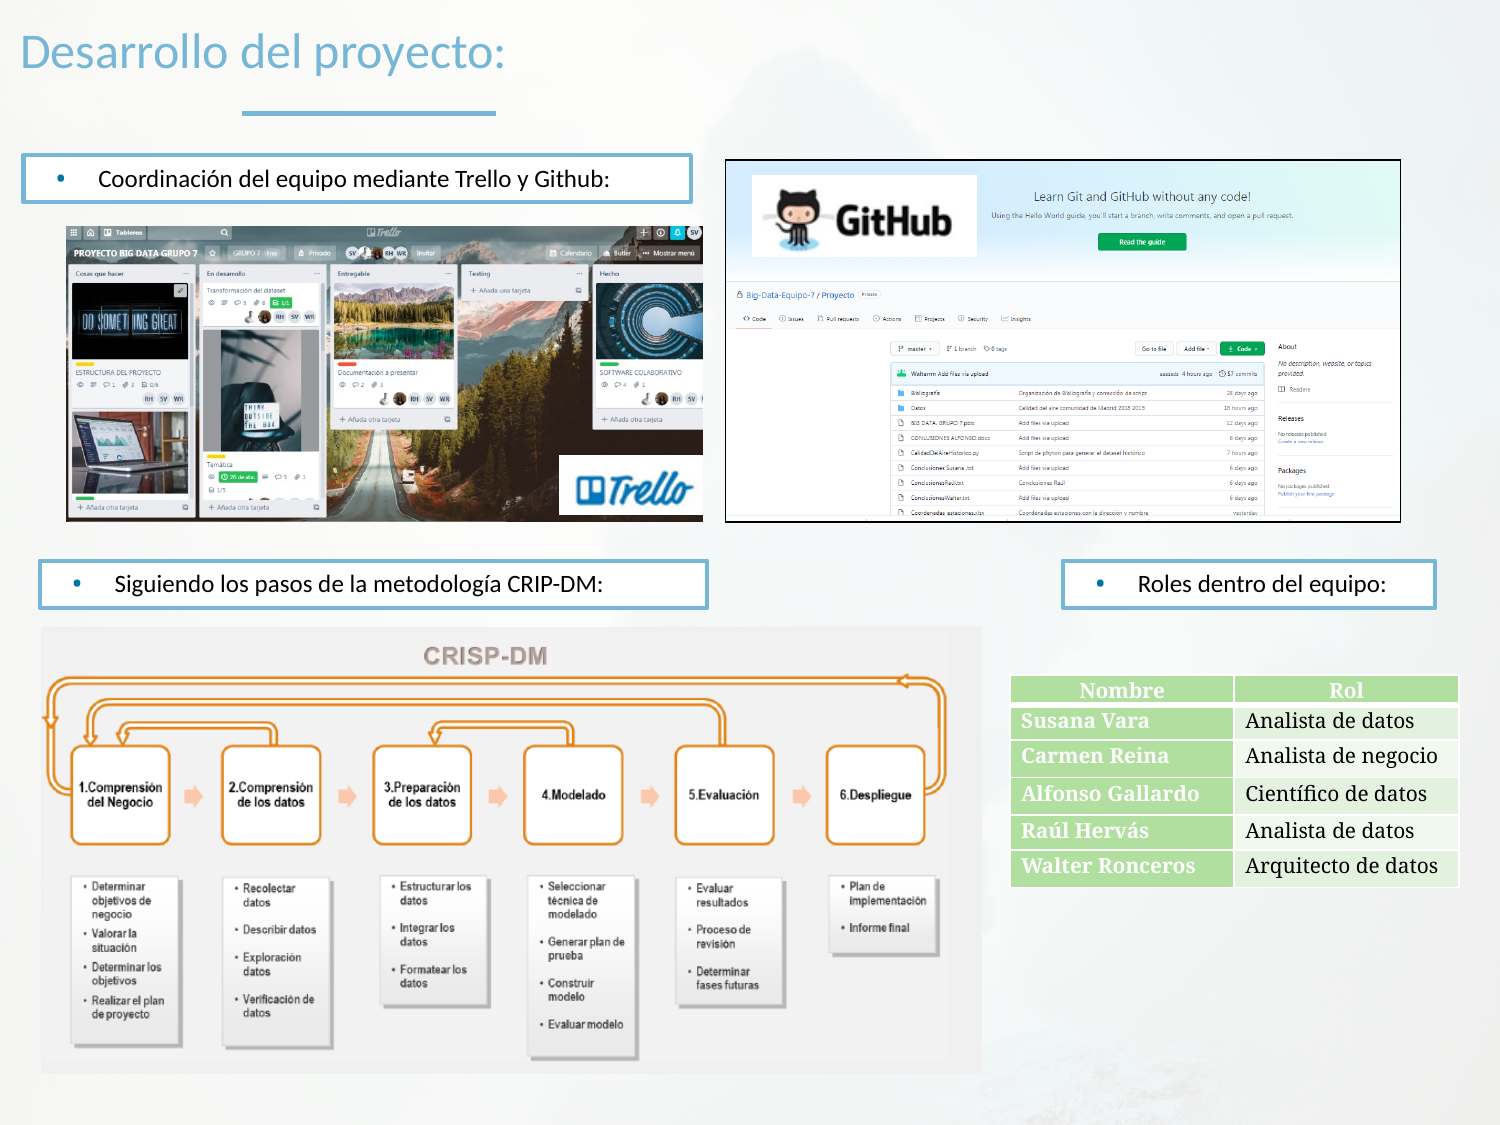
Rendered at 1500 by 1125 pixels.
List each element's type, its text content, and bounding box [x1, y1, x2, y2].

table_cell Susana Vara [1011, 708, 1233, 739]
table_cell Carmen Reina [1011, 741, 1233, 777]
text_box Desarrollo del proyecto: [5, 7, 1463, 90]
text_box Roles dentro del equipo: [1061, 559, 1437, 610]
table_cell Analista de negocio [1235, 741, 1458, 777]
text_box Coordinación del equipo mediante Trello y Github: [21, 153, 693, 204]
picture [41, 627, 982, 1075]
table_cell Arquitecto de datos [1235, 851, 1458, 887]
table_header Nombre [1011, 676, 1233, 702]
text_box Siguiendo los pasos de la metodología CRIP-DM: [38, 559, 709, 610]
table_cell Científico de datos [1235, 778, 1458, 814]
table_cell Analista de datos [1235, 816, 1458, 849]
table_cell Analista de datos [1235, 708, 1458, 739]
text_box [66, 225, 703, 522]
table_cell Raúl Hervás [1011, 816, 1233, 849]
table_cell Walter Ronceros [1011, 851, 1233, 887]
table_header Rol [1235, 676, 1458, 702]
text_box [726, 160, 1400, 522]
table_cell Alfonso Gallardo [1011, 778, 1233, 814]
